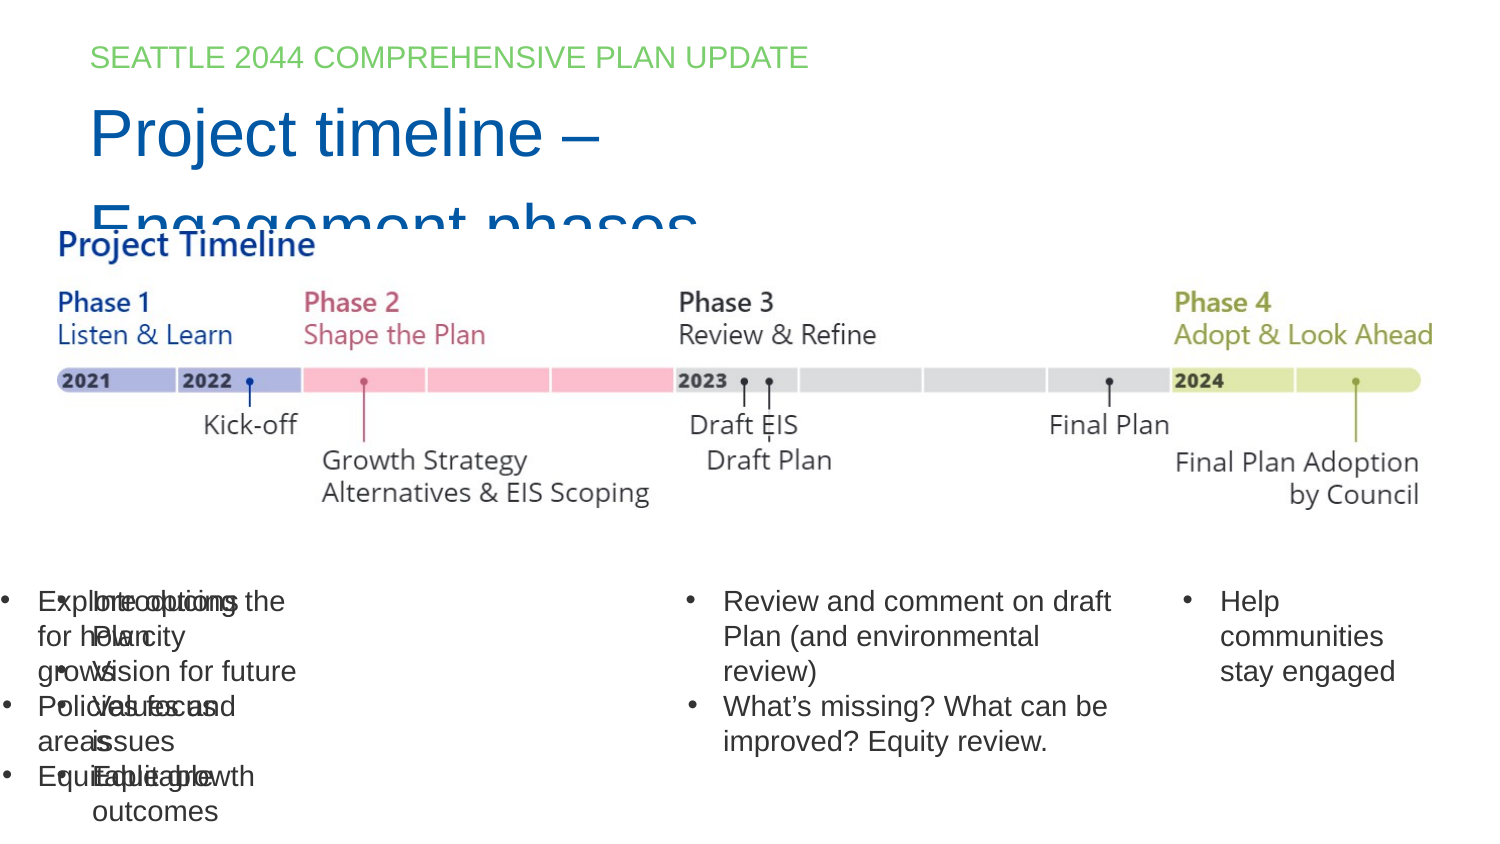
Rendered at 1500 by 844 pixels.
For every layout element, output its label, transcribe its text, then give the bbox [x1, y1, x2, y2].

picture [56, 228, 1432, 510]
text_box Review and comment on draft Plan (and environmental review) What’s missing? What can be improved? Equity review. [685, 580, 1125, 757]
title SEATTLE 2044 COMPREHENSIVE PLAN UPDATE Project timeline – Engagement phases [87, 29, 895, 227]
text_box Help communities stay engaged [1182, 580, 1428, 688]
text_box Introducing the Plan Vision for future Values and issues Equitable outcomes [54, 580, 325, 827]
text_box Explore options for how city grows Policies focus areas Equitable growth [0, 580, 258, 792]
